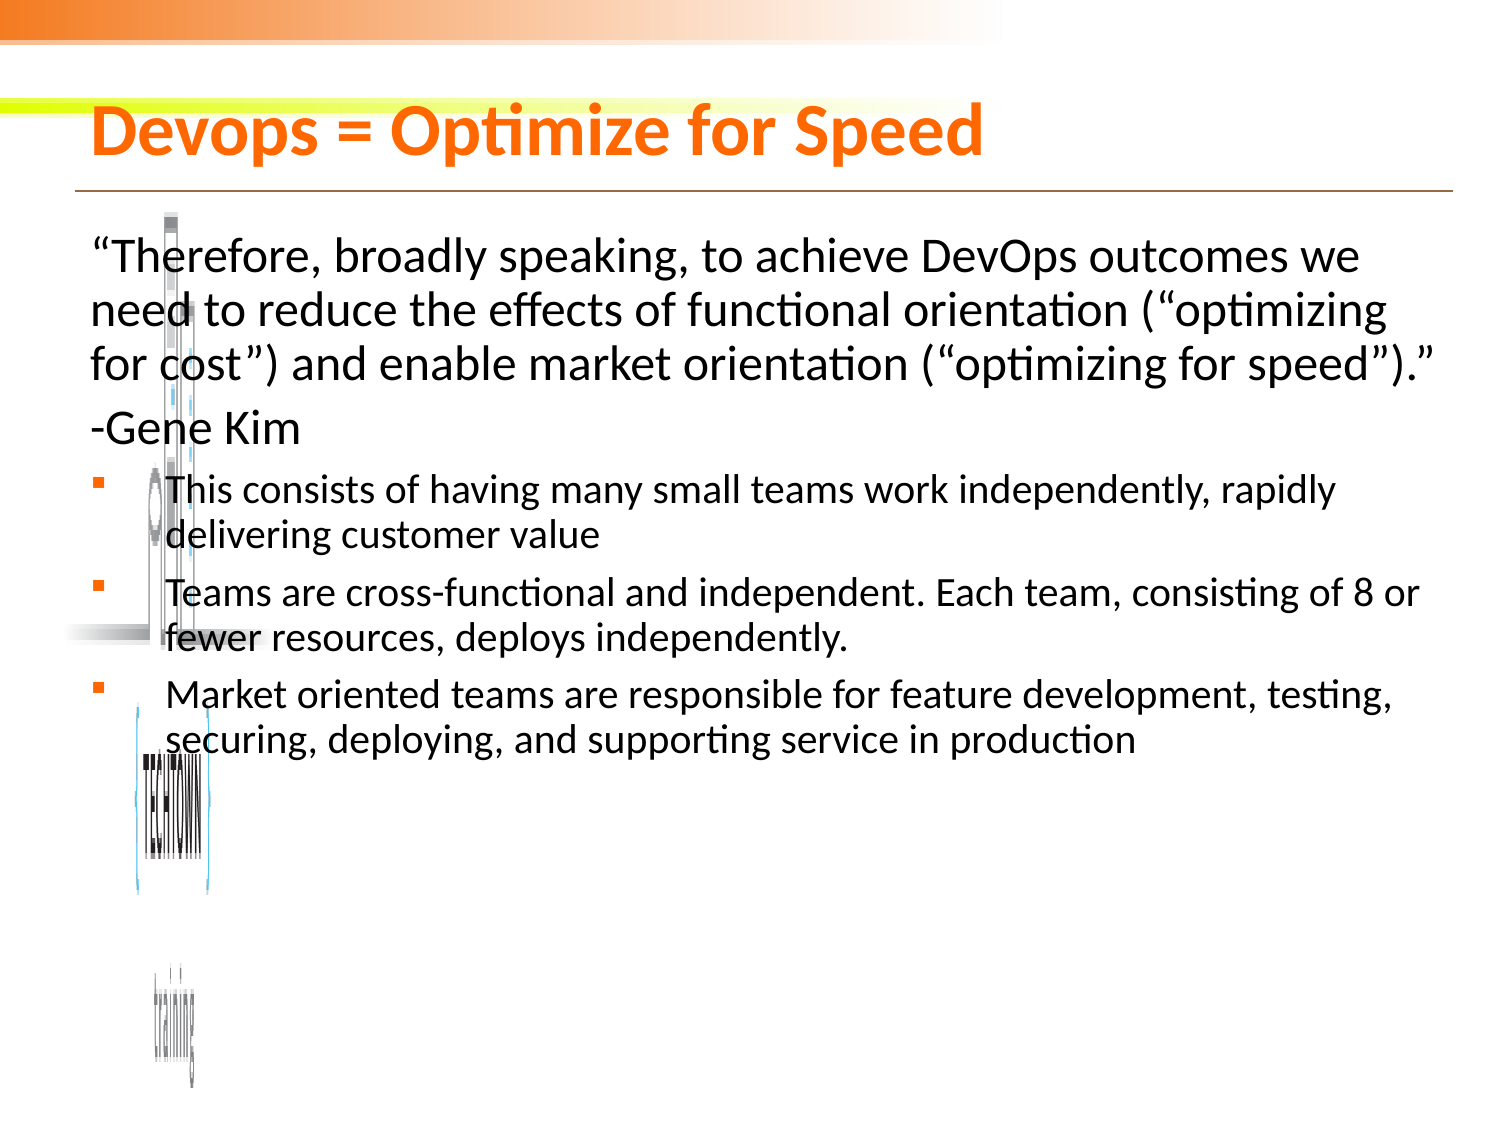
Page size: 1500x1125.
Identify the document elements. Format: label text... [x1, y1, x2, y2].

title Devops = Optimize for Speed [75, 44, 1369, 219]
list “Therefore, broadly speaking, to achieve DevOps outcomes we need to reduce the effects of functional orientation (“optimizing for cost”) and enable market orientation (“optimizing for speed”).” -Gene Kim This consists of having many small teams work independently, rapidly delivering customer value Teams are cross-functional and independent. Each team, consisting of 8 or fewer resources, deploys independently. Market oriented teams are responsible for feature development, testing, securing, deploying, and supporting service in production [75, 222, 1454, 1009]
picture [0, 0, 1500, 1125]
